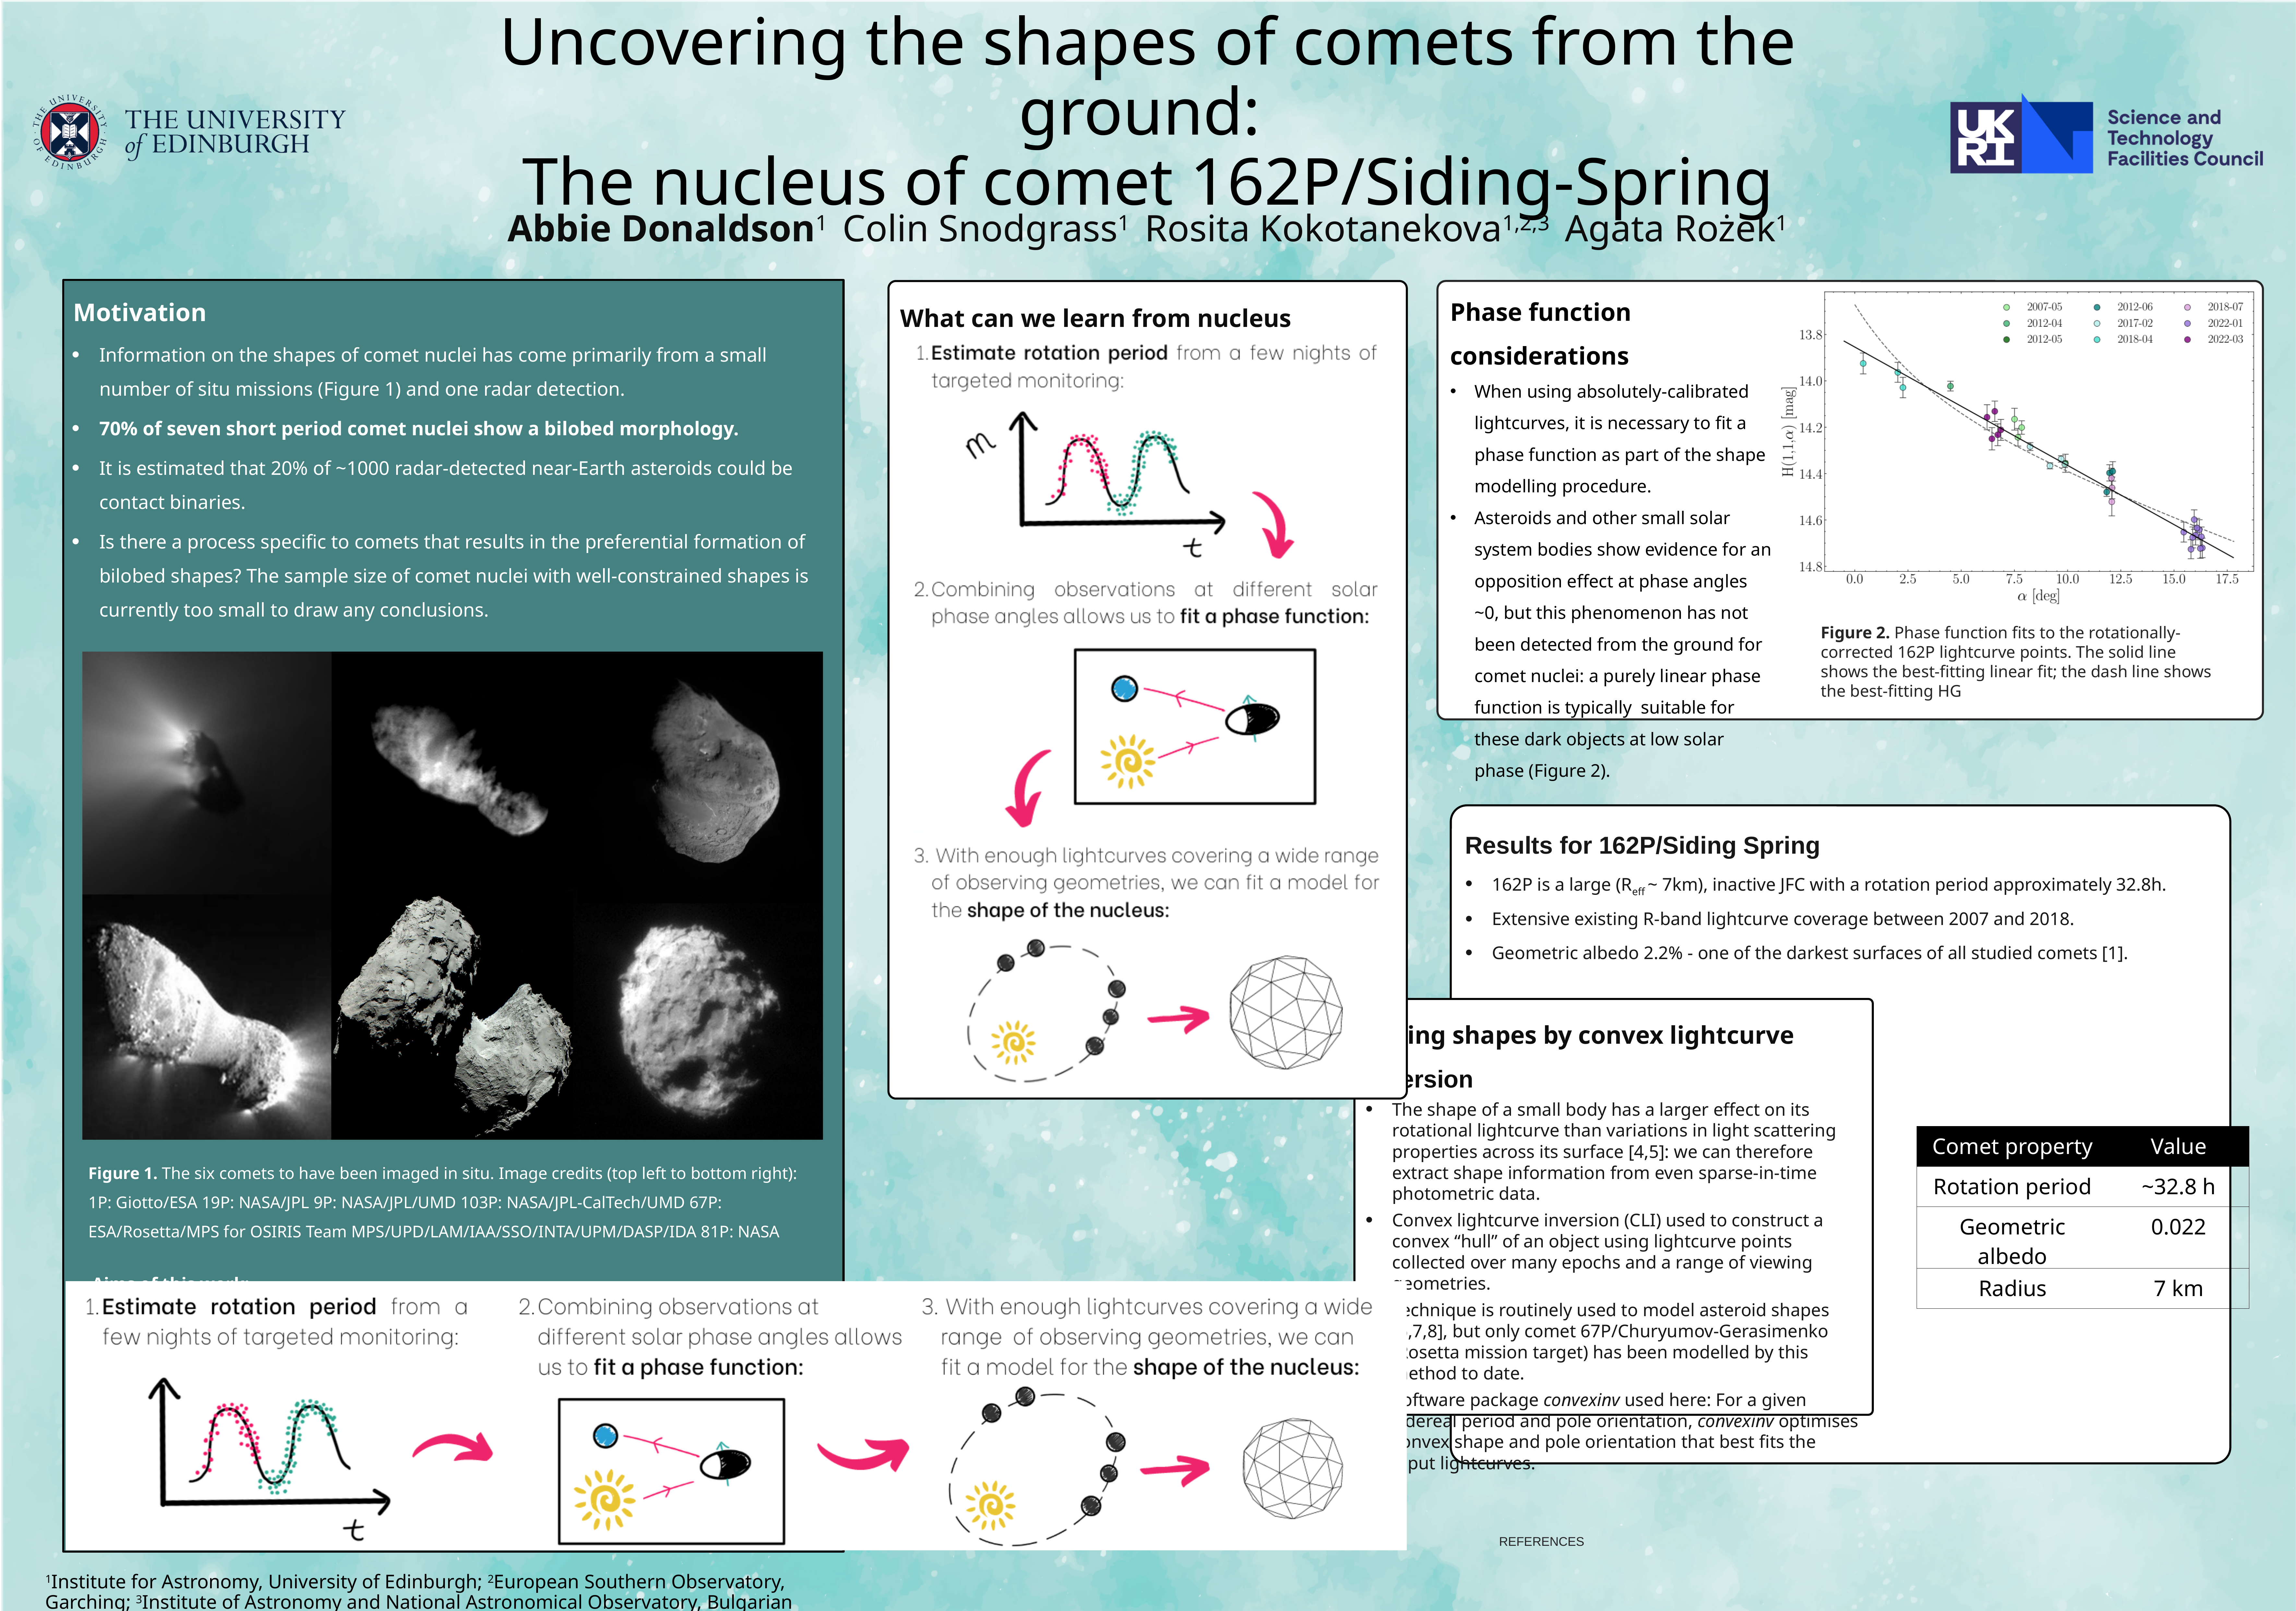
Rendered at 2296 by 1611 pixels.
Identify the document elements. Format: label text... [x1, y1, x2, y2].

table_cell Geometric albedo [1917, 1207, 2109, 1268]
text_box 1Institute for Astronomy, University of Edinburgh; 2European Southern Observatory, Garching; 3Institute of Astronomy and National Astronomical Observatory, Bulgarian Academy of Sciences [33, 1542, 844, 1611]
text_box Fitting shapes by convex lightcurve inversion The shape of a small body has a larger effect on its rotational lightcurve than variations in light scattering properties across its surface [4,5]: we can therefore extract shape information from even sparse-in-time photometric data. Convex lightcurve inversion (CLI) used to construct a convex “hull” of an object using lightcurve points collected over many epochs and a range of viewing geometries. Technique is routinely used to model asteroid shapes [6,7,8], but only comet 67P/Churyumov-Gerasimenko (Rosetta mission target) has been modelled by this method to date. Software package convexinv used here: For a given sidereal period and pole orientation, convexinv optimises convex shape and pole orientation that best fits the input lightcurves. [1354, 999, 1873, 1415]
table_cell ~32.8 h [2109, 1167, 2249, 1207]
table_header Comet property [1917, 1126, 2109, 1166]
table_header Value [2109, 1126, 2249, 1166]
picture [1779, 290, 2256, 606]
list Motivation Information on the shapes of comet nuclei has come primarily from a small number of situ missions (Figure 1) and one radar detection. 70% of seven short period comet nuclei show a bilobed morphology. It is estimated that 20% of ~1000 radar-detected near-Earth asteroids could be contact binaries. Is there a process specific to comets that results in the preferential formation of bilobed shapes? The sample size of comet nuclei with well-constrained shapes is currently too small to draw any conclusions. [63, 280, 844, 1542]
text_box REFERENCES [1486, 1526, 2130, 1607]
table_cell Radius [1917, 1268, 2109, 1308]
text_box Phase function considerations When using absolutely-calibrated lightcurves, it is necessary to fit a phase function as part of the shape modelling procedure. Asteroids and other small solar system bodies show evidence for an opposition effect at phase angles ~0, but this phenomenon has not been detected from the ground for comet nuclei: a purely linear phase function is typically suitable for these dark objects at low solar phase (Figure 2). [1445, 280, 1782, 783]
picture [65, 1281, 1407, 1550]
picture [33, 95, 346, 170]
title Uncovering the shapes of comets from the ground: The nucleus of comet 162P/Siding-Spring [383, 10, 1913, 190]
table_cell 0.022 [2109, 1207, 2249, 1268]
table_cell 7 km [2109, 1268, 2249, 1308]
picture [1950, 93, 2263, 174]
text_box [1782, 281, 2263, 720]
table_cell Rotation period [1917, 1167, 2109, 1207]
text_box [82, 652, 825, 1228]
text_box Abbie Donaldson1 Colin Snodgrass1 Rosita Kokotanekova1,2,3 Agata Rożek1 [166, 190, 2130, 269]
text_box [888, 281, 1407, 1099]
text_box Results for 162P/Siding Spring 162P is a large (Reff ~ 7km), inactive JFC with a rotation period approximately 32.8h. Extensive existing R-band lightcurve coverage between 2007 and 2018. Geometric albedo 2.2% - one of the darkest surfaces of all studied comets [1]. [1451, 805, 2231, 1463]
text_box [1437, 281, 1445, 719]
text_box Figure 2. Phase function fits to the rotationally-corrected 162P lightcurve points. The solid line shows the best-fitting linear fit; the dash line shows the best-fitting HG [1816, 619, 2231, 703]
